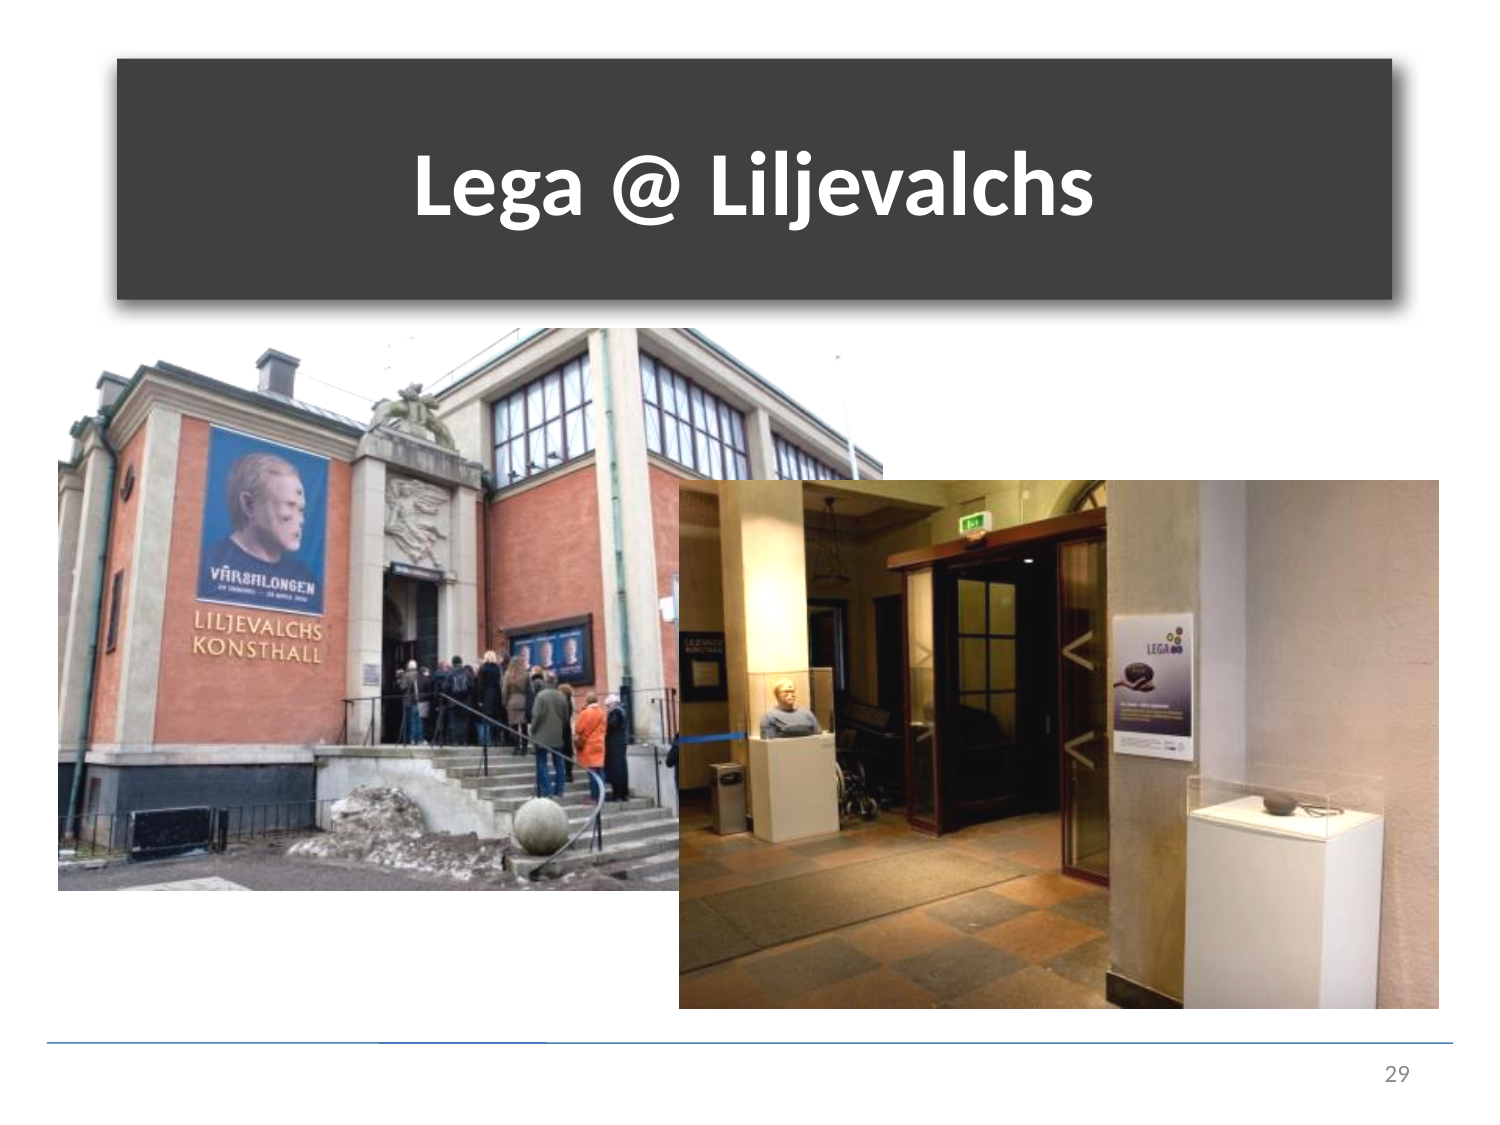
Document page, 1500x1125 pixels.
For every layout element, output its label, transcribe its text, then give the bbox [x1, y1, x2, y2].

slide_number 29 [1074, 1051, 1425, 1103]
title Lega @ Liljevalchs [117, 58, 1393, 300]
picture [58, 327, 1440, 1010]
